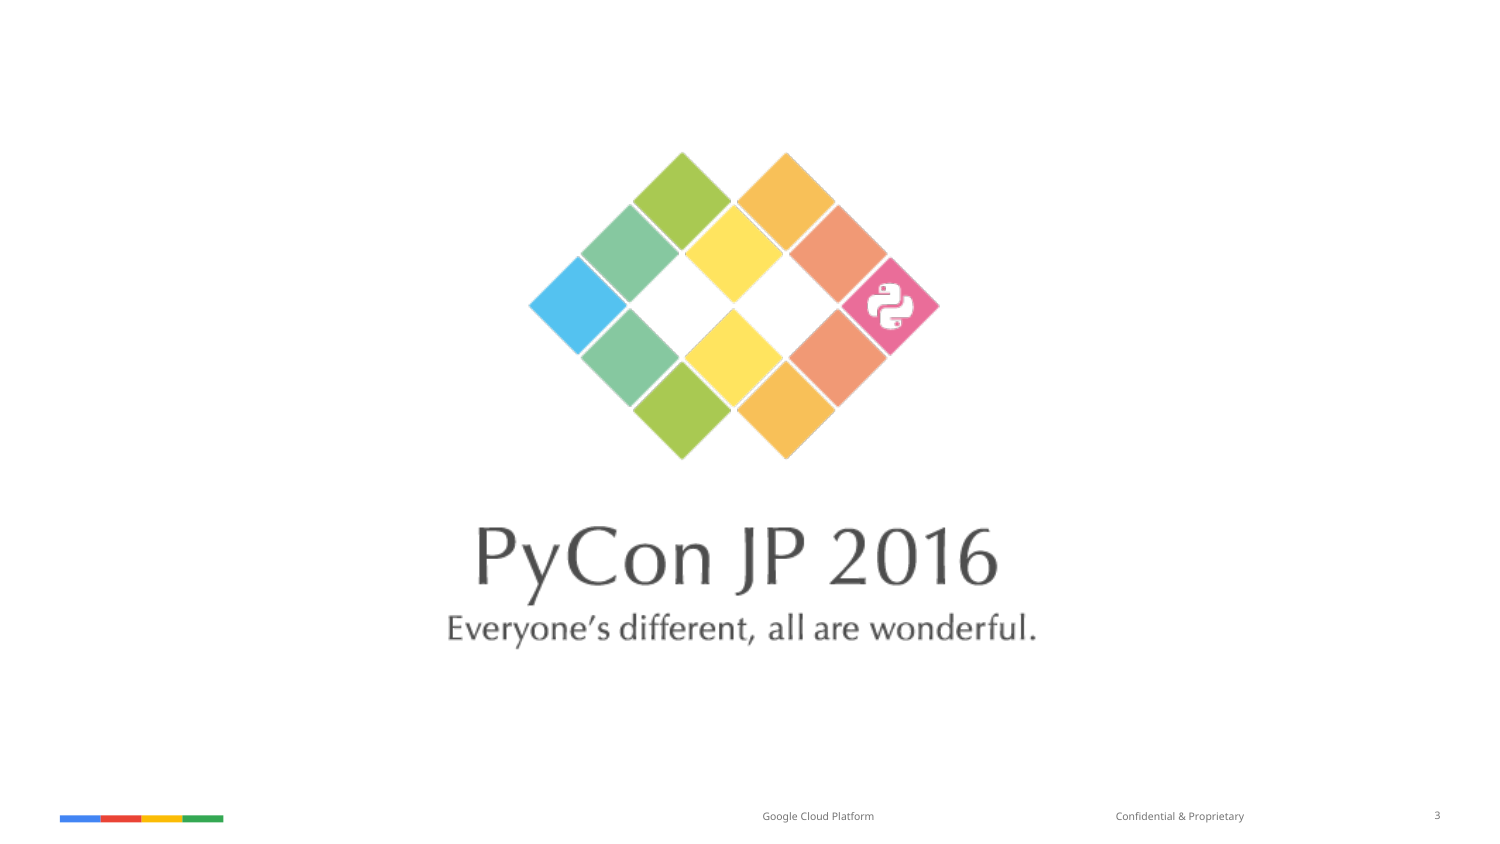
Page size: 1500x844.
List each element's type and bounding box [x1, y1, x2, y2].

picture [306, 62, 1194, 782]
